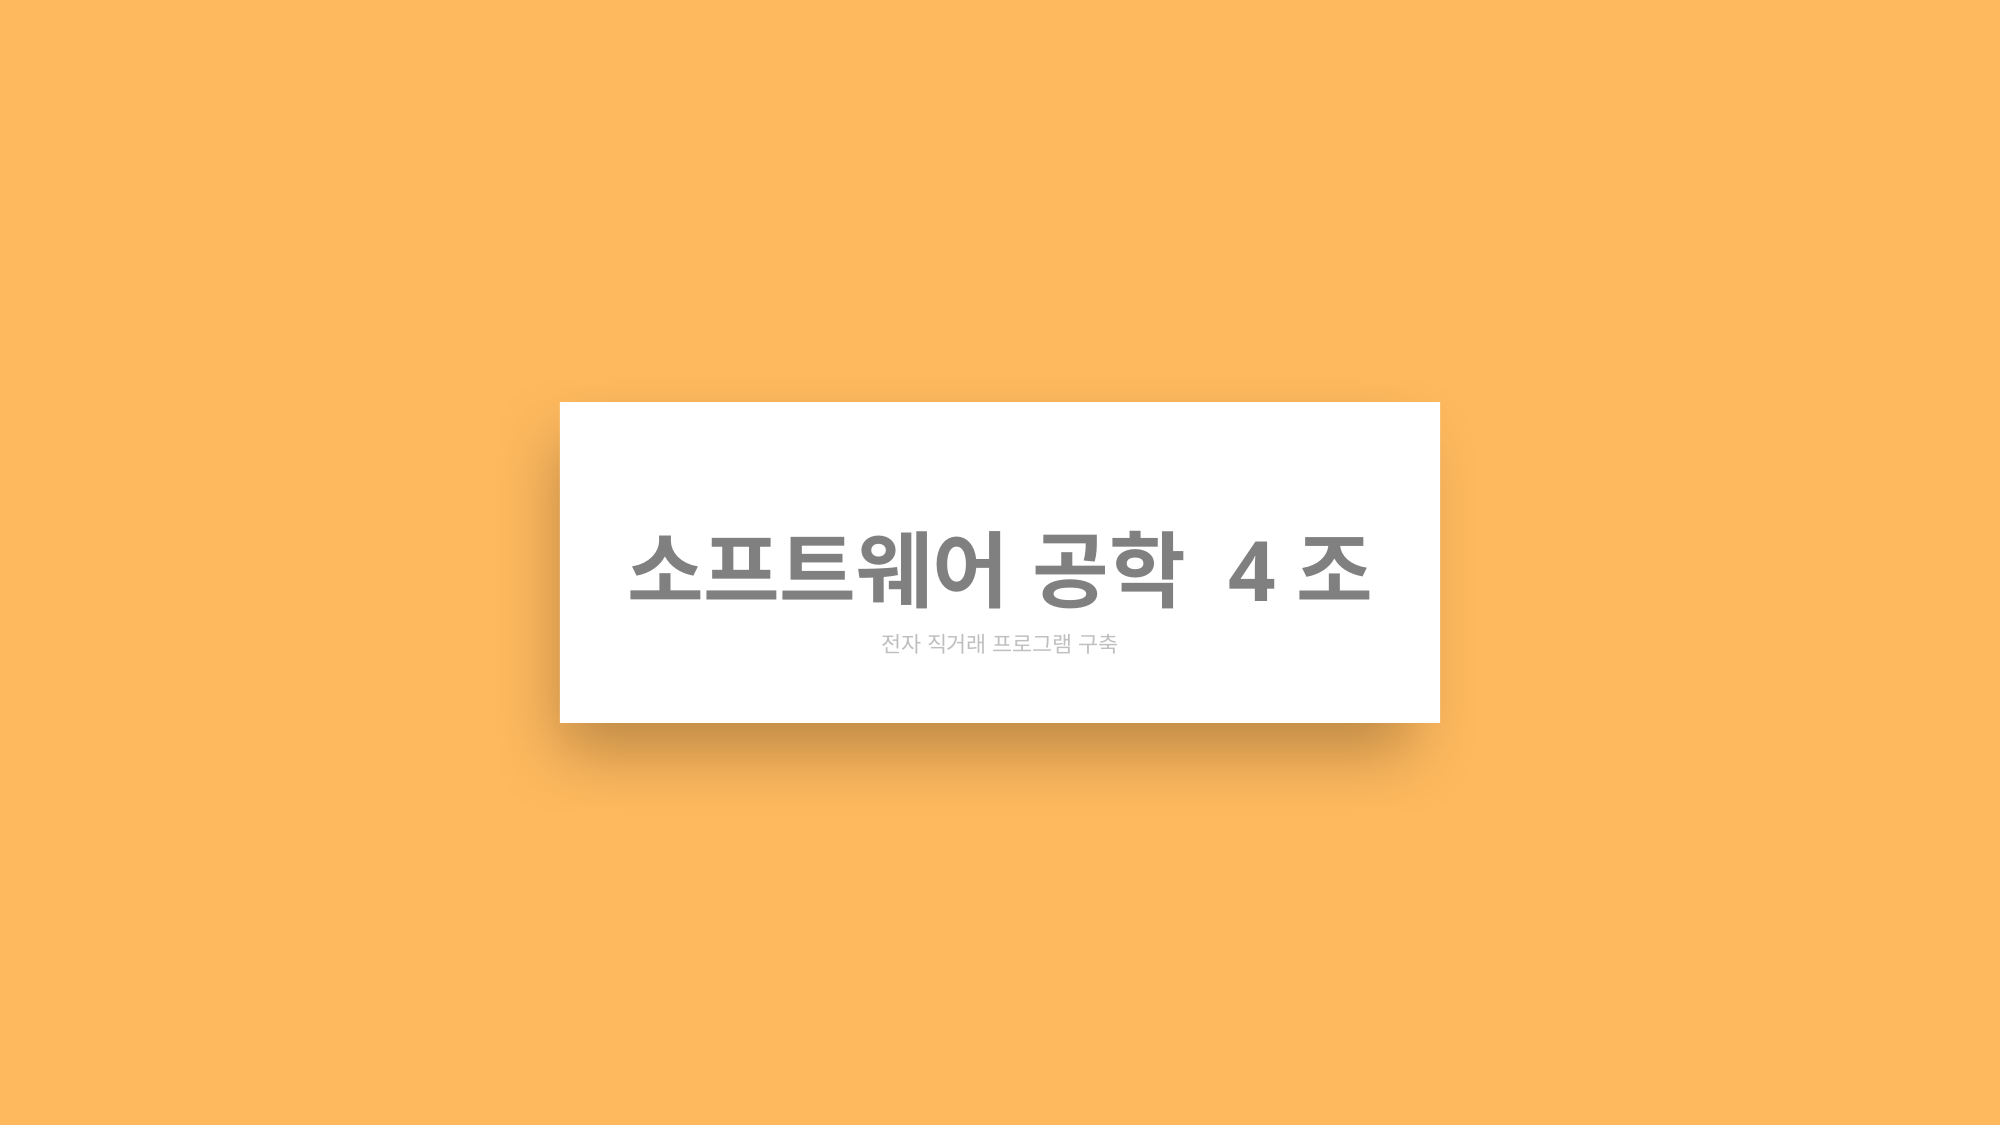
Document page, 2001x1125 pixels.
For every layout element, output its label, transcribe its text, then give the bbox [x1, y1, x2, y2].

text_box 소프트웨어 공학 4조 전자 직거래 프로그램 구축 [559, 401, 1441, 724]
